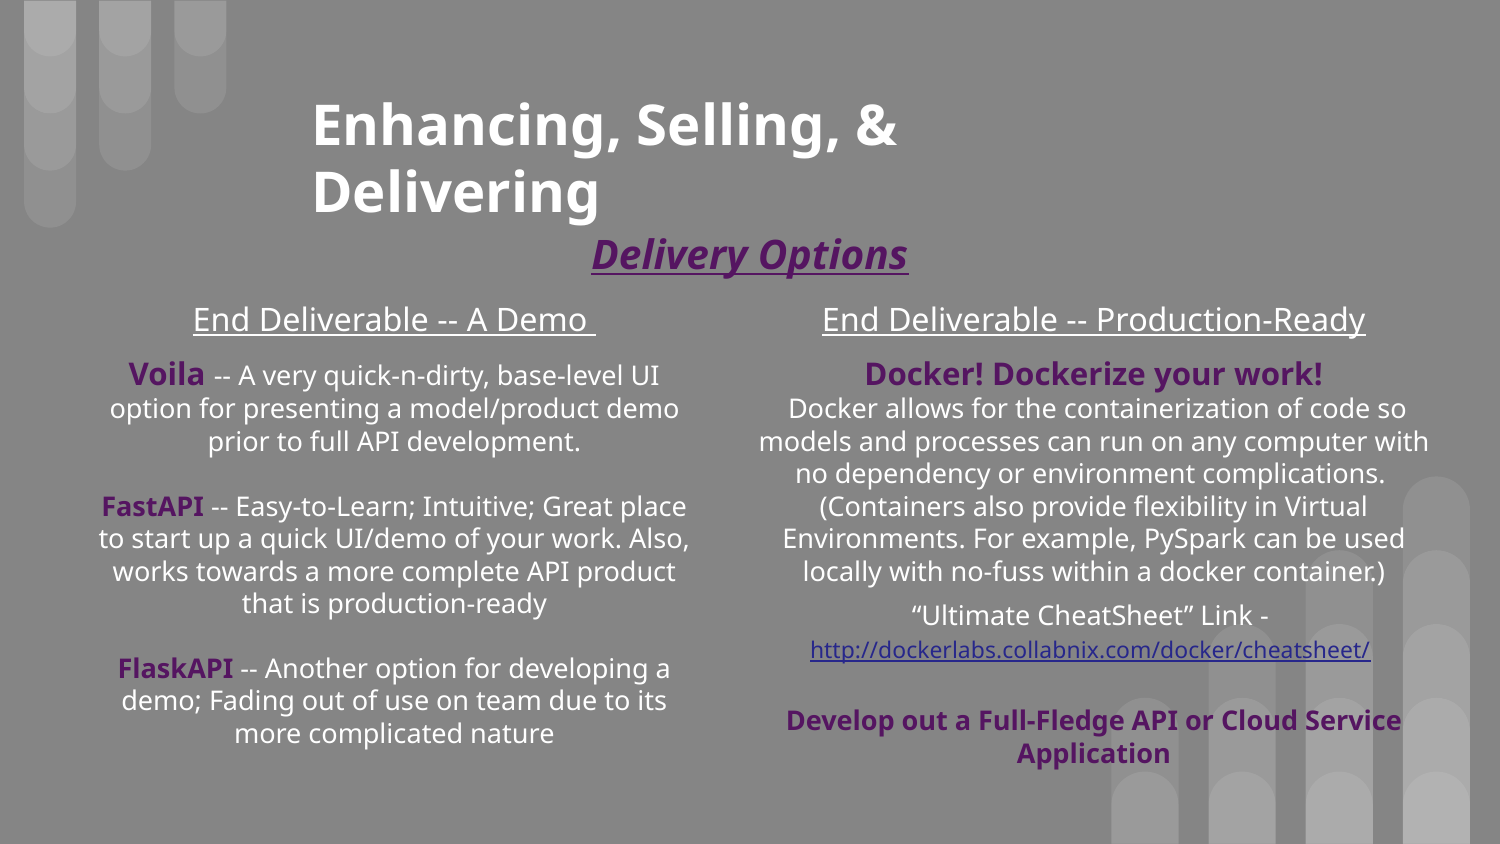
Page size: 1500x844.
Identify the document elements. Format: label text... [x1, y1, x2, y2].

list End Deliverable -- Production-Ready Docker! Dockerize your work! Docker allows for the containerization of code so models and processes can run on any computer with no dependency or environment complications. (Containers also provide flexibility in Virtual Environments. For example, PySpark can be used locally with no-fuss within a docker container.) “Ultimate CheatSheet” Link - http://dockerlabs.collabnix.com/docker/cheatsheet/ Develop out a Full-Fledge API or Cloud Service Application [735, 284, 1452, 798]
list End Deliverable -- A Demo Voila -- A very quick-n-dirty, base-level UI option for presenting a model/product demo prior to full API development. FastAPI -- Easy-to-Learn; Intuitive; Great place to start up a quick UI/demo of your work. Also, works towards a more complete API product that is production-ready FlaskAPI -- Another option for developing a demo; Fading out of use on team due to its more complicated nature [76, 284, 713, 773]
text_box Delivery Options [550, 207, 950, 270]
title Enhancing, Selling, & Delivering [296, 107, 1204, 207]
